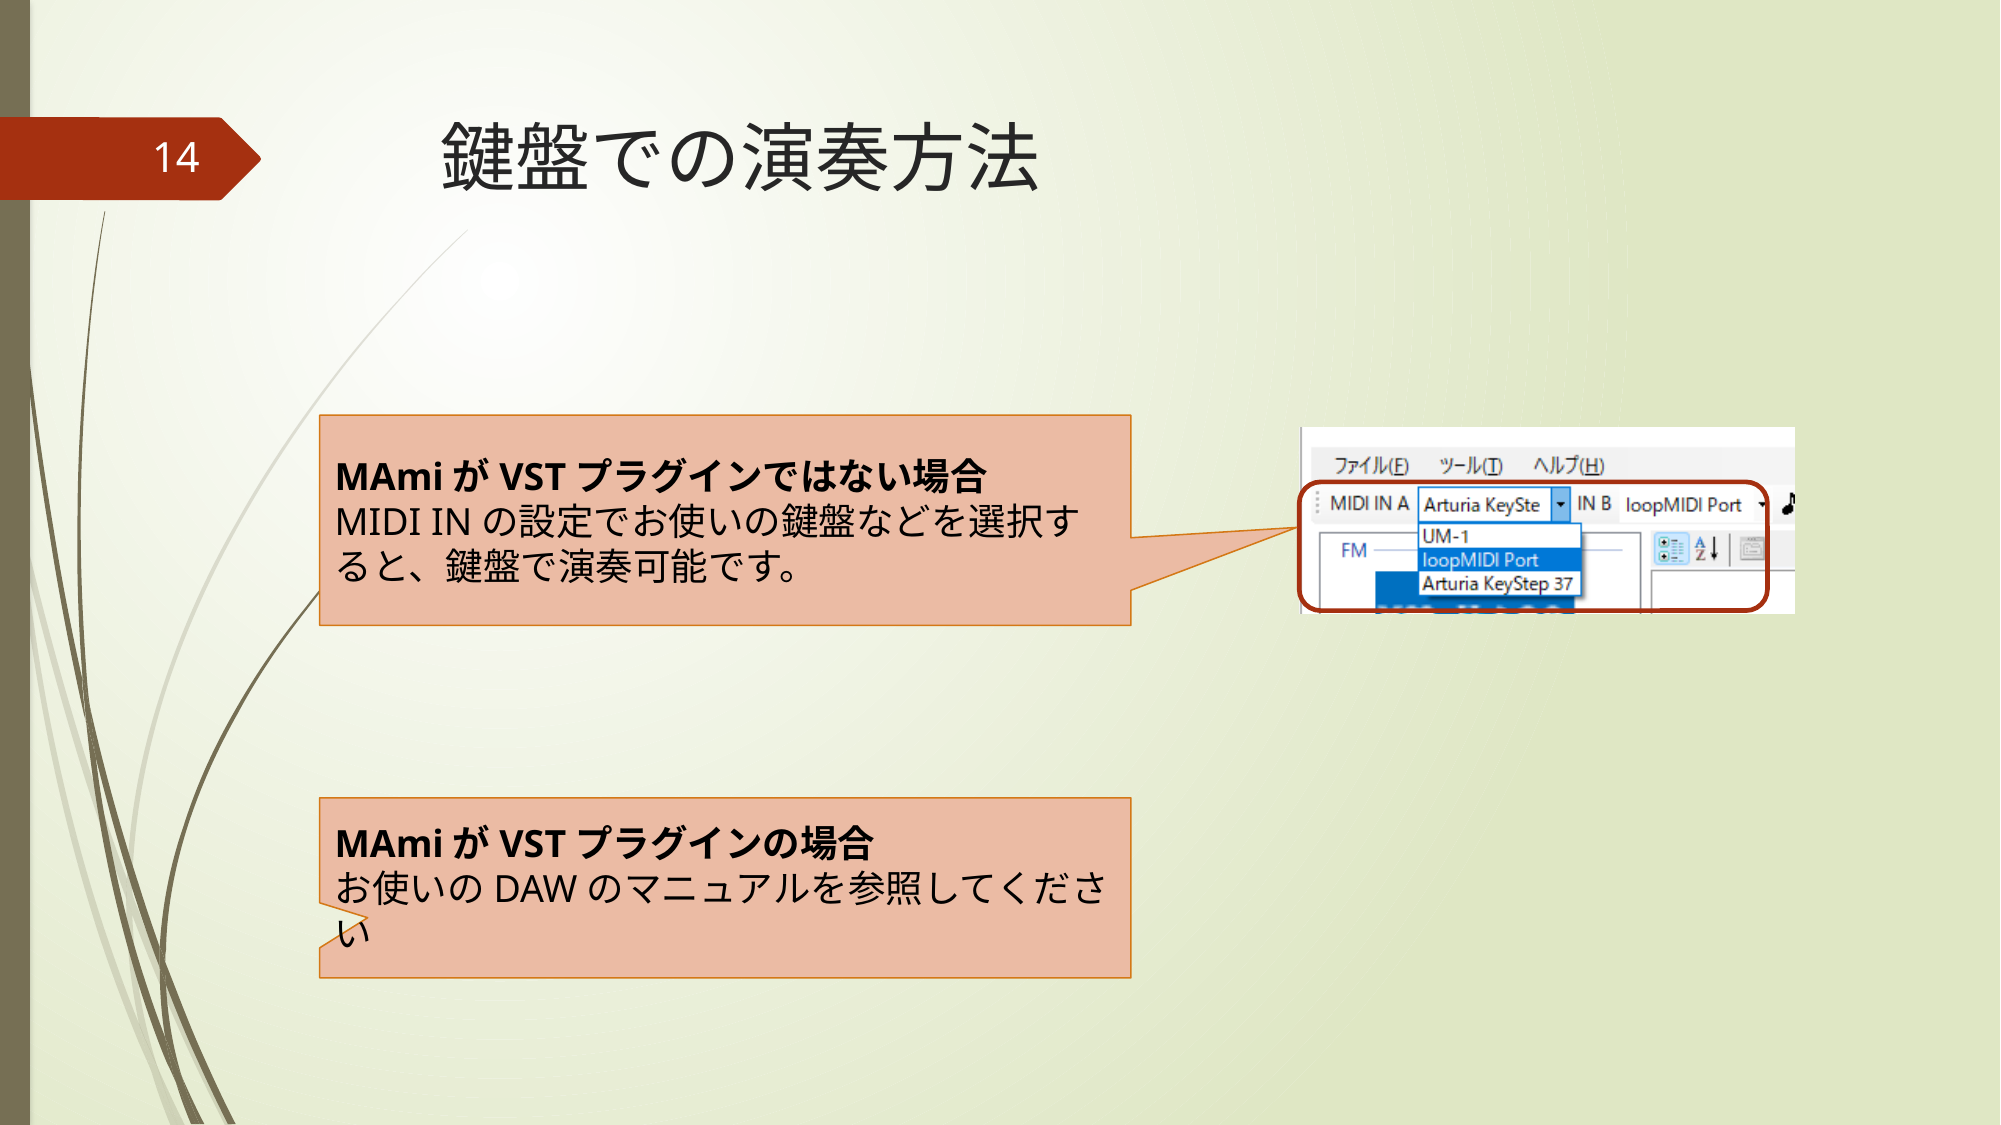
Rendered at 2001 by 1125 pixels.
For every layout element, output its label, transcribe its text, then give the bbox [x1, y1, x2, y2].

picture [1298, 427, 1795, 614]
text_box MAmiがVSTプラグインの場合 お使いのDAWのマニュアルを参照してください [318, 797, 1132, 979]
title 鍵盤での演奏方法 [425, 102, 1888, 313]
slide_number 14 [87, 129, 216, 190]
text_box MAmiがVSTプラグインではない場合 MIDI INの設定でお使いの鍵盤などを選択すると、鍵盤で演奏可能です。 [318, 414, 1294, 627]
